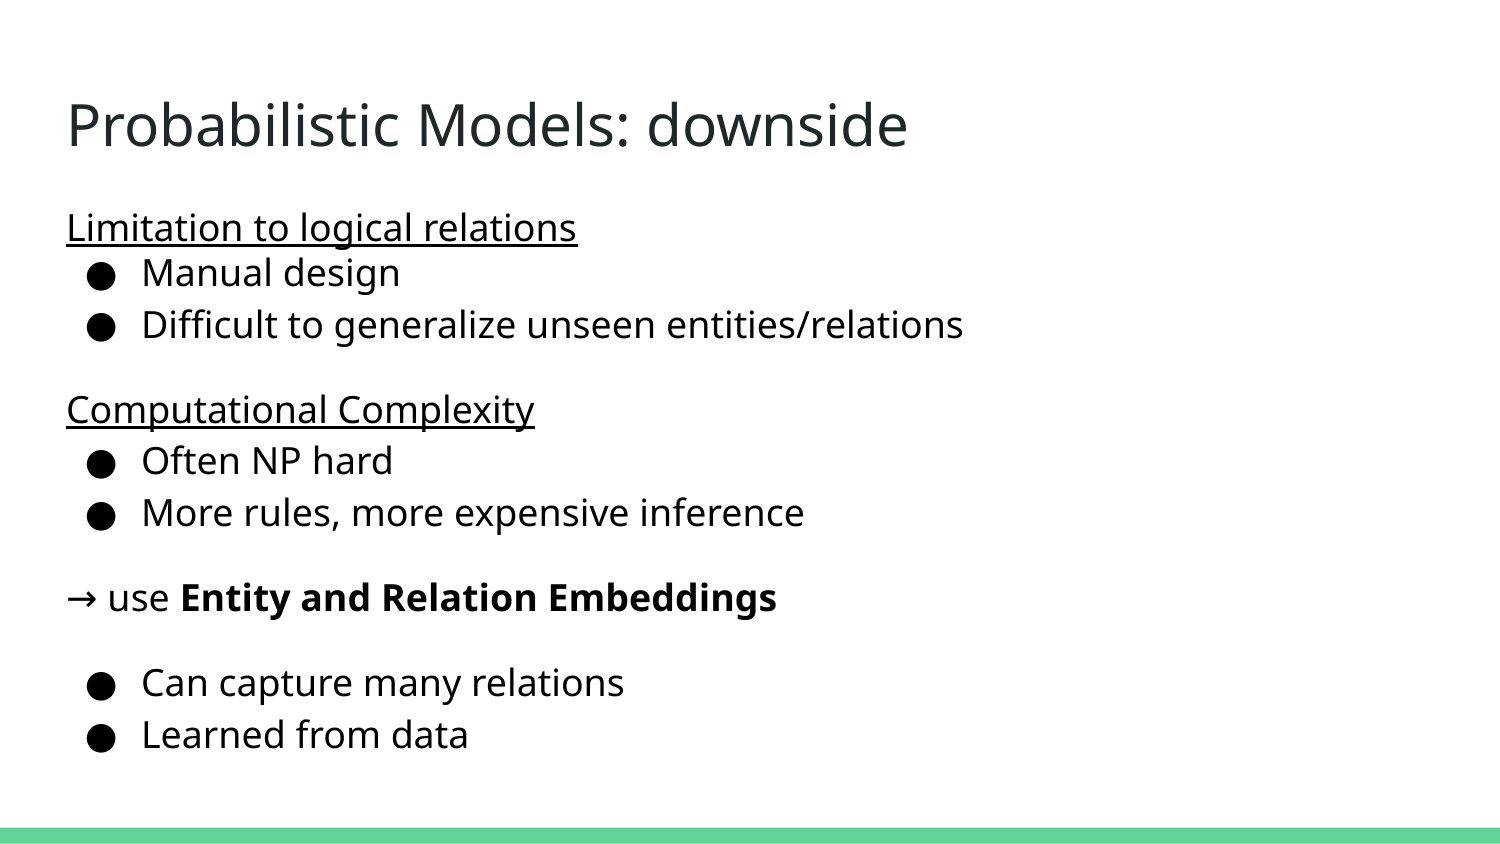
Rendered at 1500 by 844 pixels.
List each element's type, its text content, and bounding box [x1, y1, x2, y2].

list Limitation to logical relations Manual design Difficult to generalize unseen entities/relations Computational Complexity Often NP hard More rules, more expensive inference → use Entity and Relation Embeddings Can capture many relations Learned from data [51, 189, 1449, 790]
title Probabilistic Models: downside [51, 72, 1449, 167]
